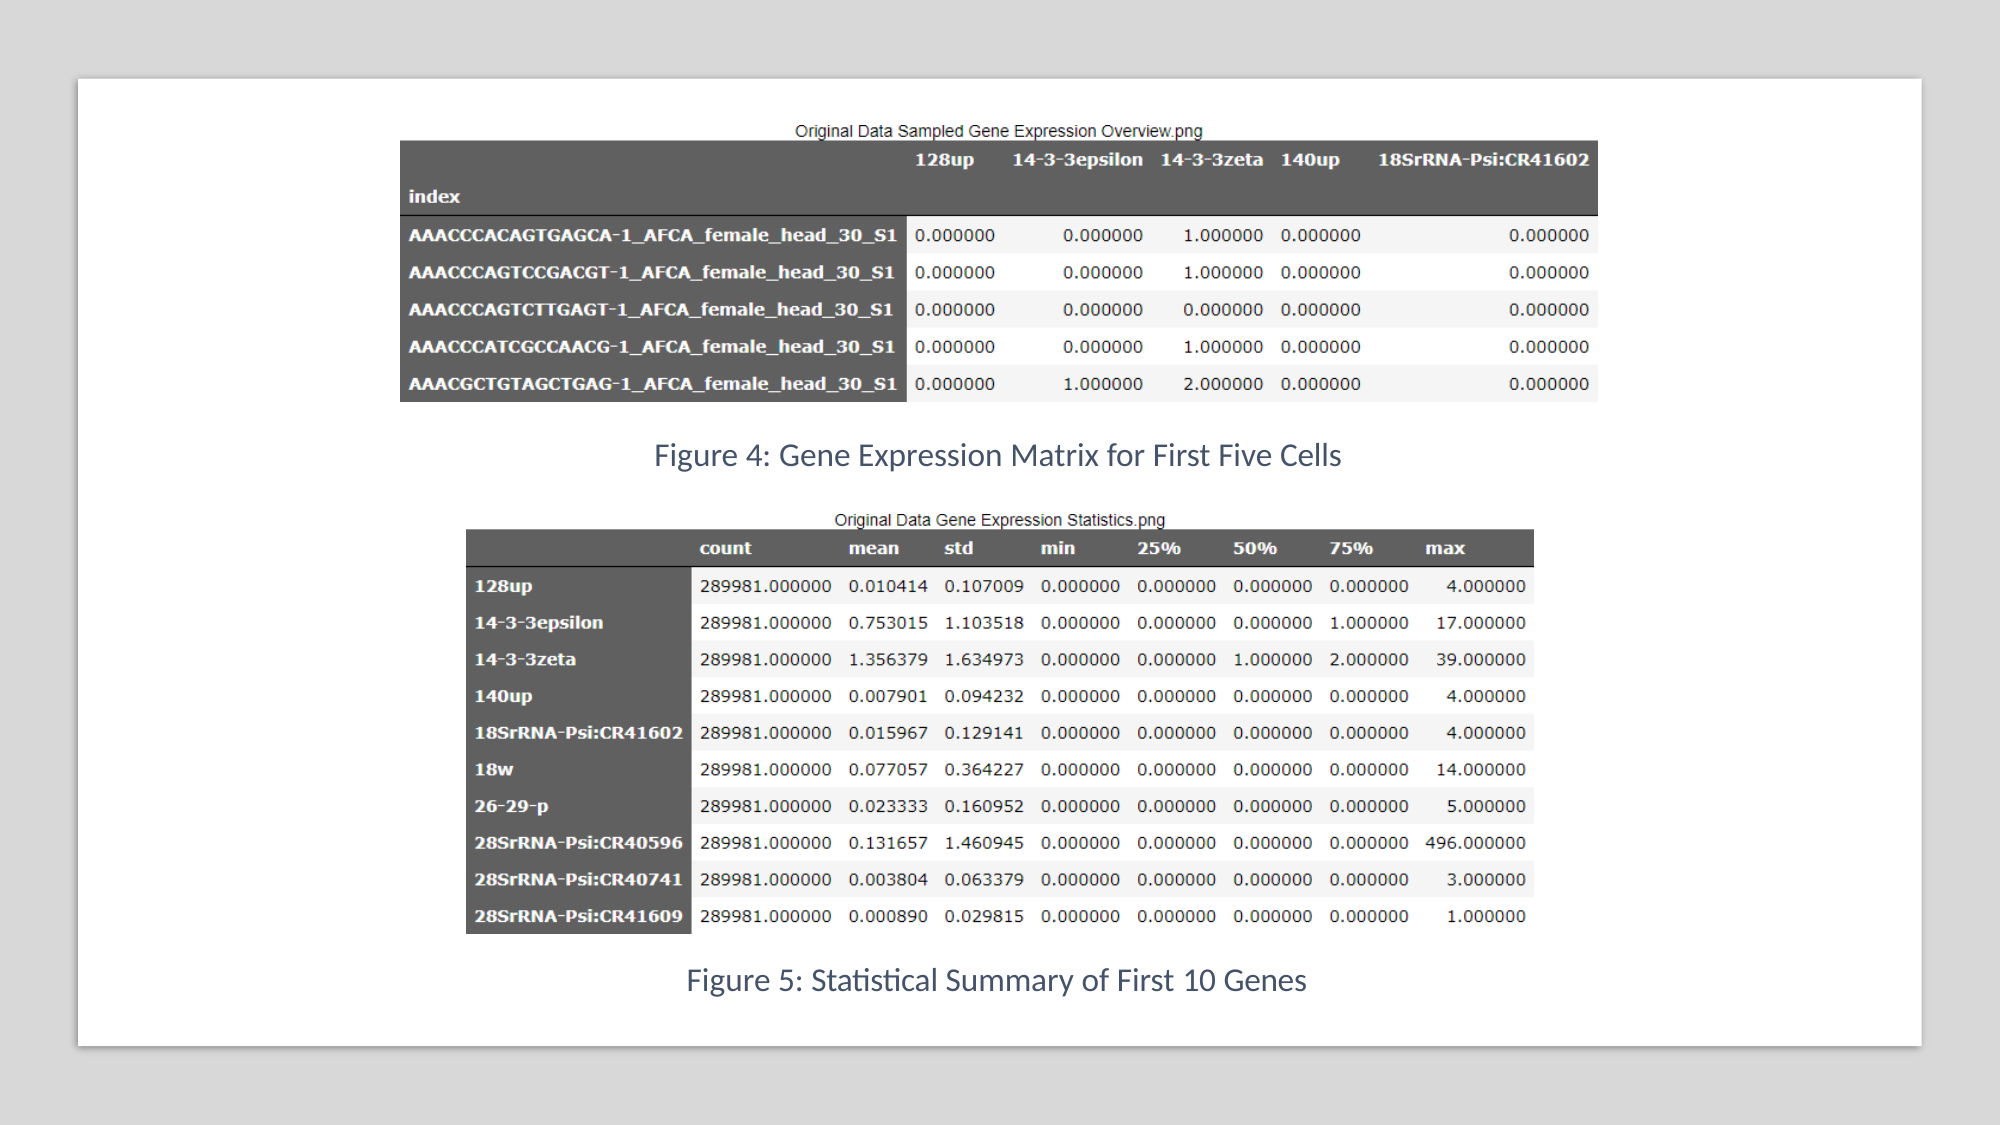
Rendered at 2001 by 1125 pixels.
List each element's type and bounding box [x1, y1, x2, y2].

text_box [0, 0, 2000, 1125]
picture [400, 125, 1598, 403]
picture [466, 514, 1534, 934]
